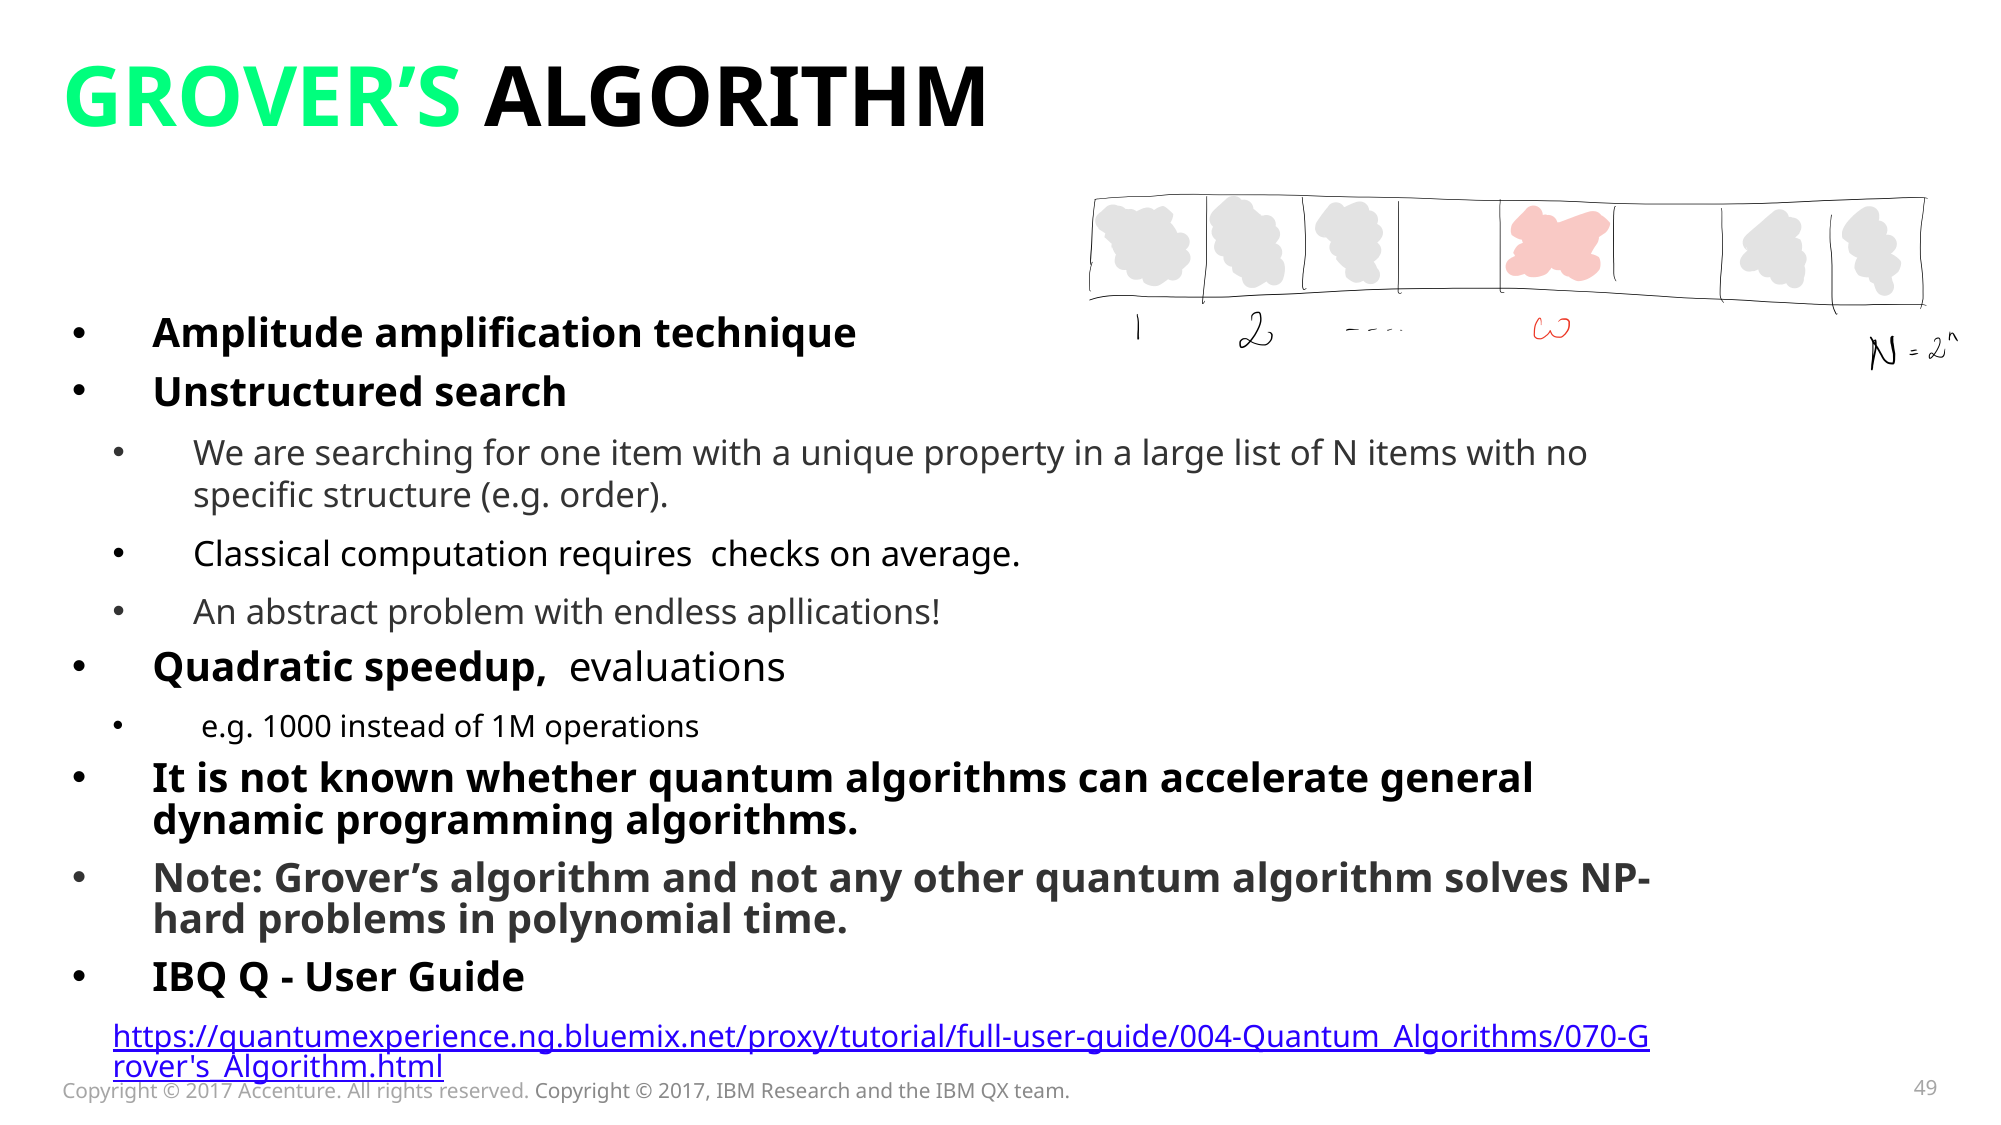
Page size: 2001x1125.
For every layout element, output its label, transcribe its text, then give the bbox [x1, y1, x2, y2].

title Grover’s Algorithm [62, 62, 1157, 225]
picture [999, 131, 2000, 469]
slide_number 49 [1887, 1069, 1938, 1104]
footer Copyright © 2017 Accenture. All rights reserved. Copyright © 2017, IBM Research and the IBM QX team. [62, 1069, 1129, 1104]
